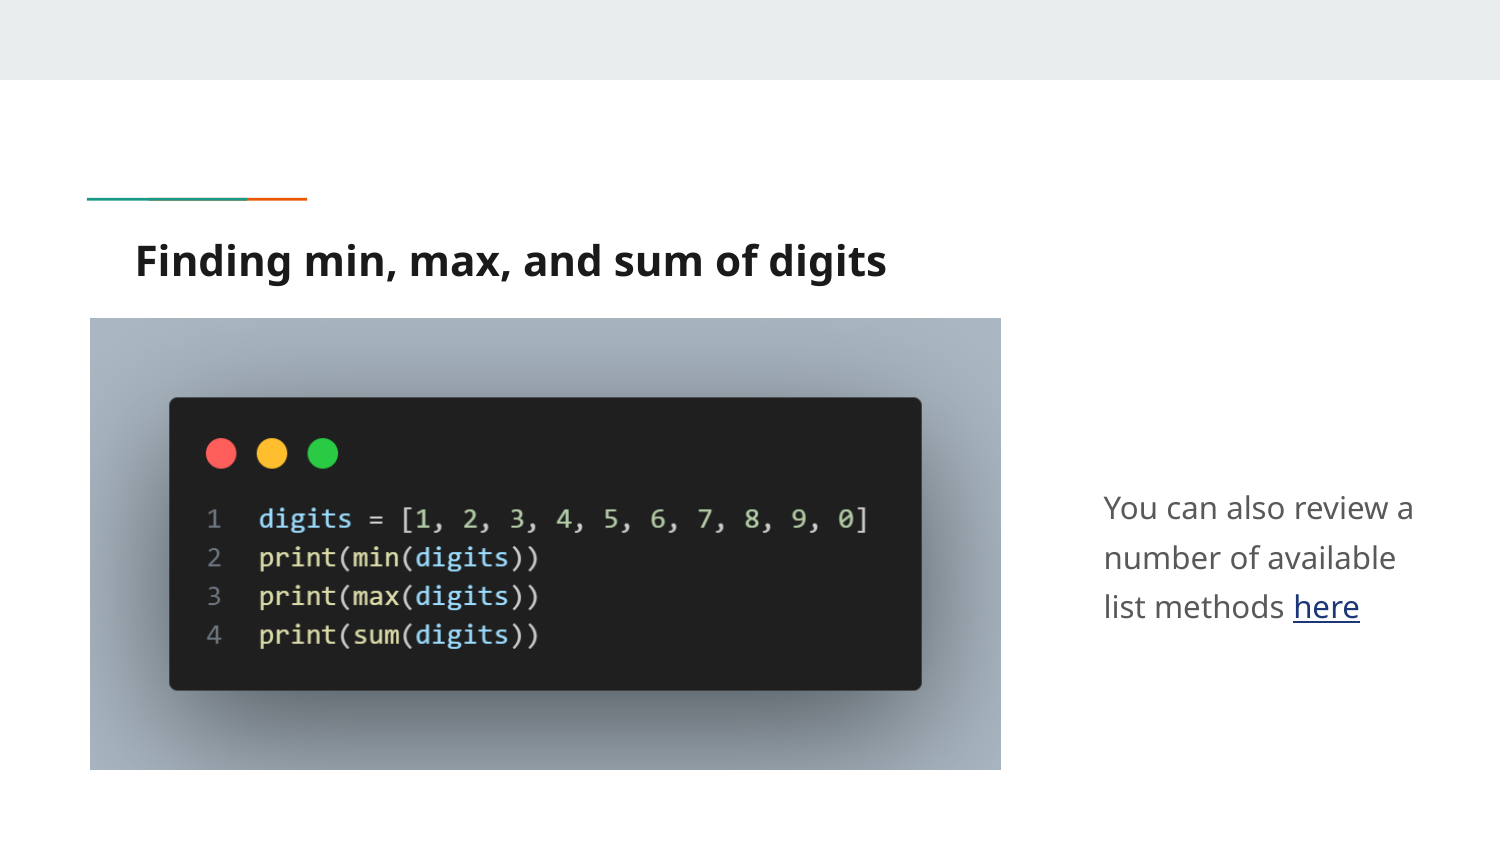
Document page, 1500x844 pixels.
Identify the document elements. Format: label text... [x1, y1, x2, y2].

list You can also review a number of available list methods here [1088, 465, 1455, 655]
picture [89, 318, 1001, 770]
title Finding min, max, and sum of digits [119, 216, 1381, 305]
